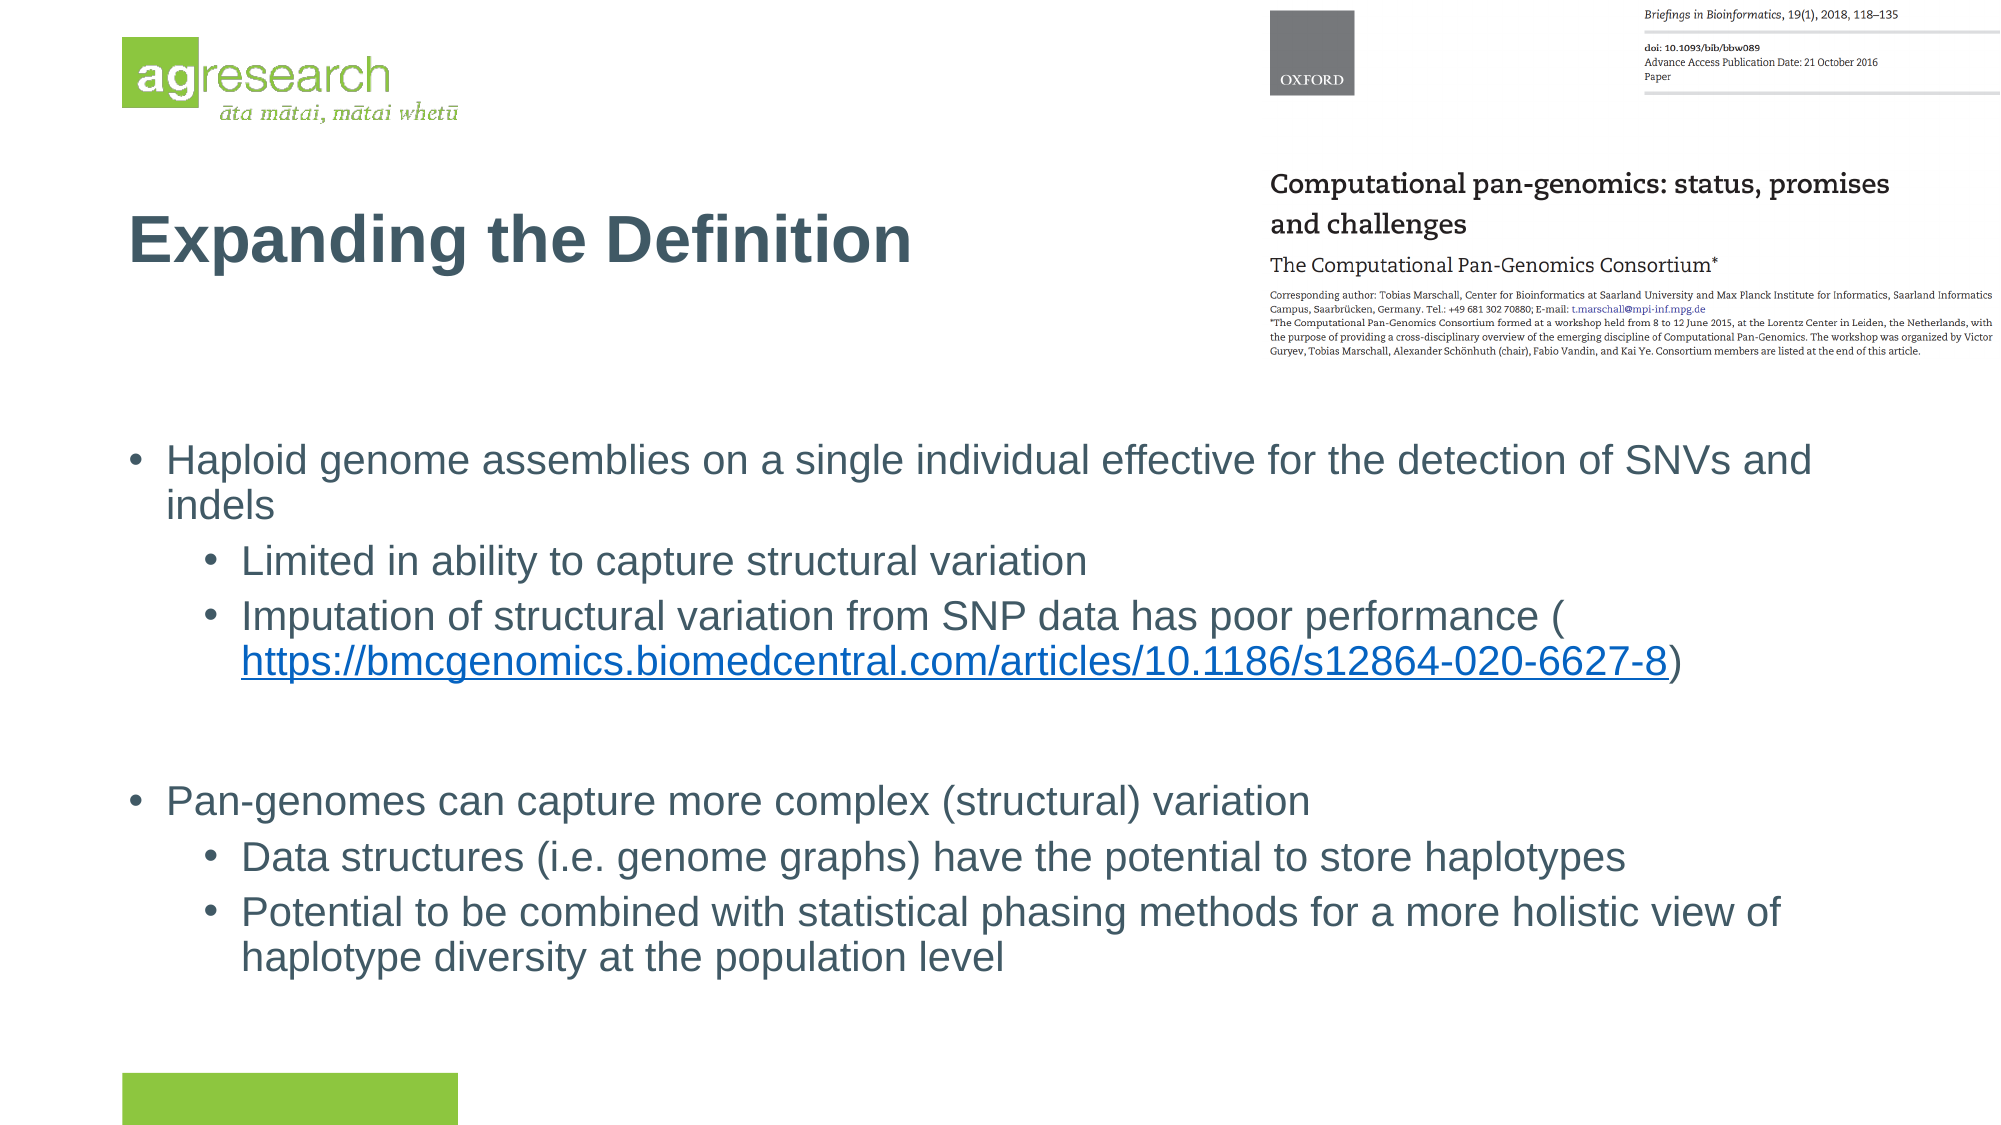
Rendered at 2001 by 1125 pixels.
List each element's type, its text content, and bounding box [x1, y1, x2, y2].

list Expanding the Definition [113, 197, 1262, 343]
picture [1262, 0, 2000, 359]
picture [122, 37, 458, 124]
list Haploid genome assemblies on a single individual effective for the detection of SNVs and indels Limited in ability to capture structural variation Imputation of structural variation from SNP data has poor performance (https://bmcgenomics.biomedcentral.com/articles/10.1186/s12864-020-6627-8) Pan-genomes can capture more complex (structural) variation Data structures (i.e. genome graphs) have the potential to store haplotypes Potential to be combined with statistical phasing methods for a more holistic view of haplotype diversity at the population level [113, 431, 1887, 1048]
